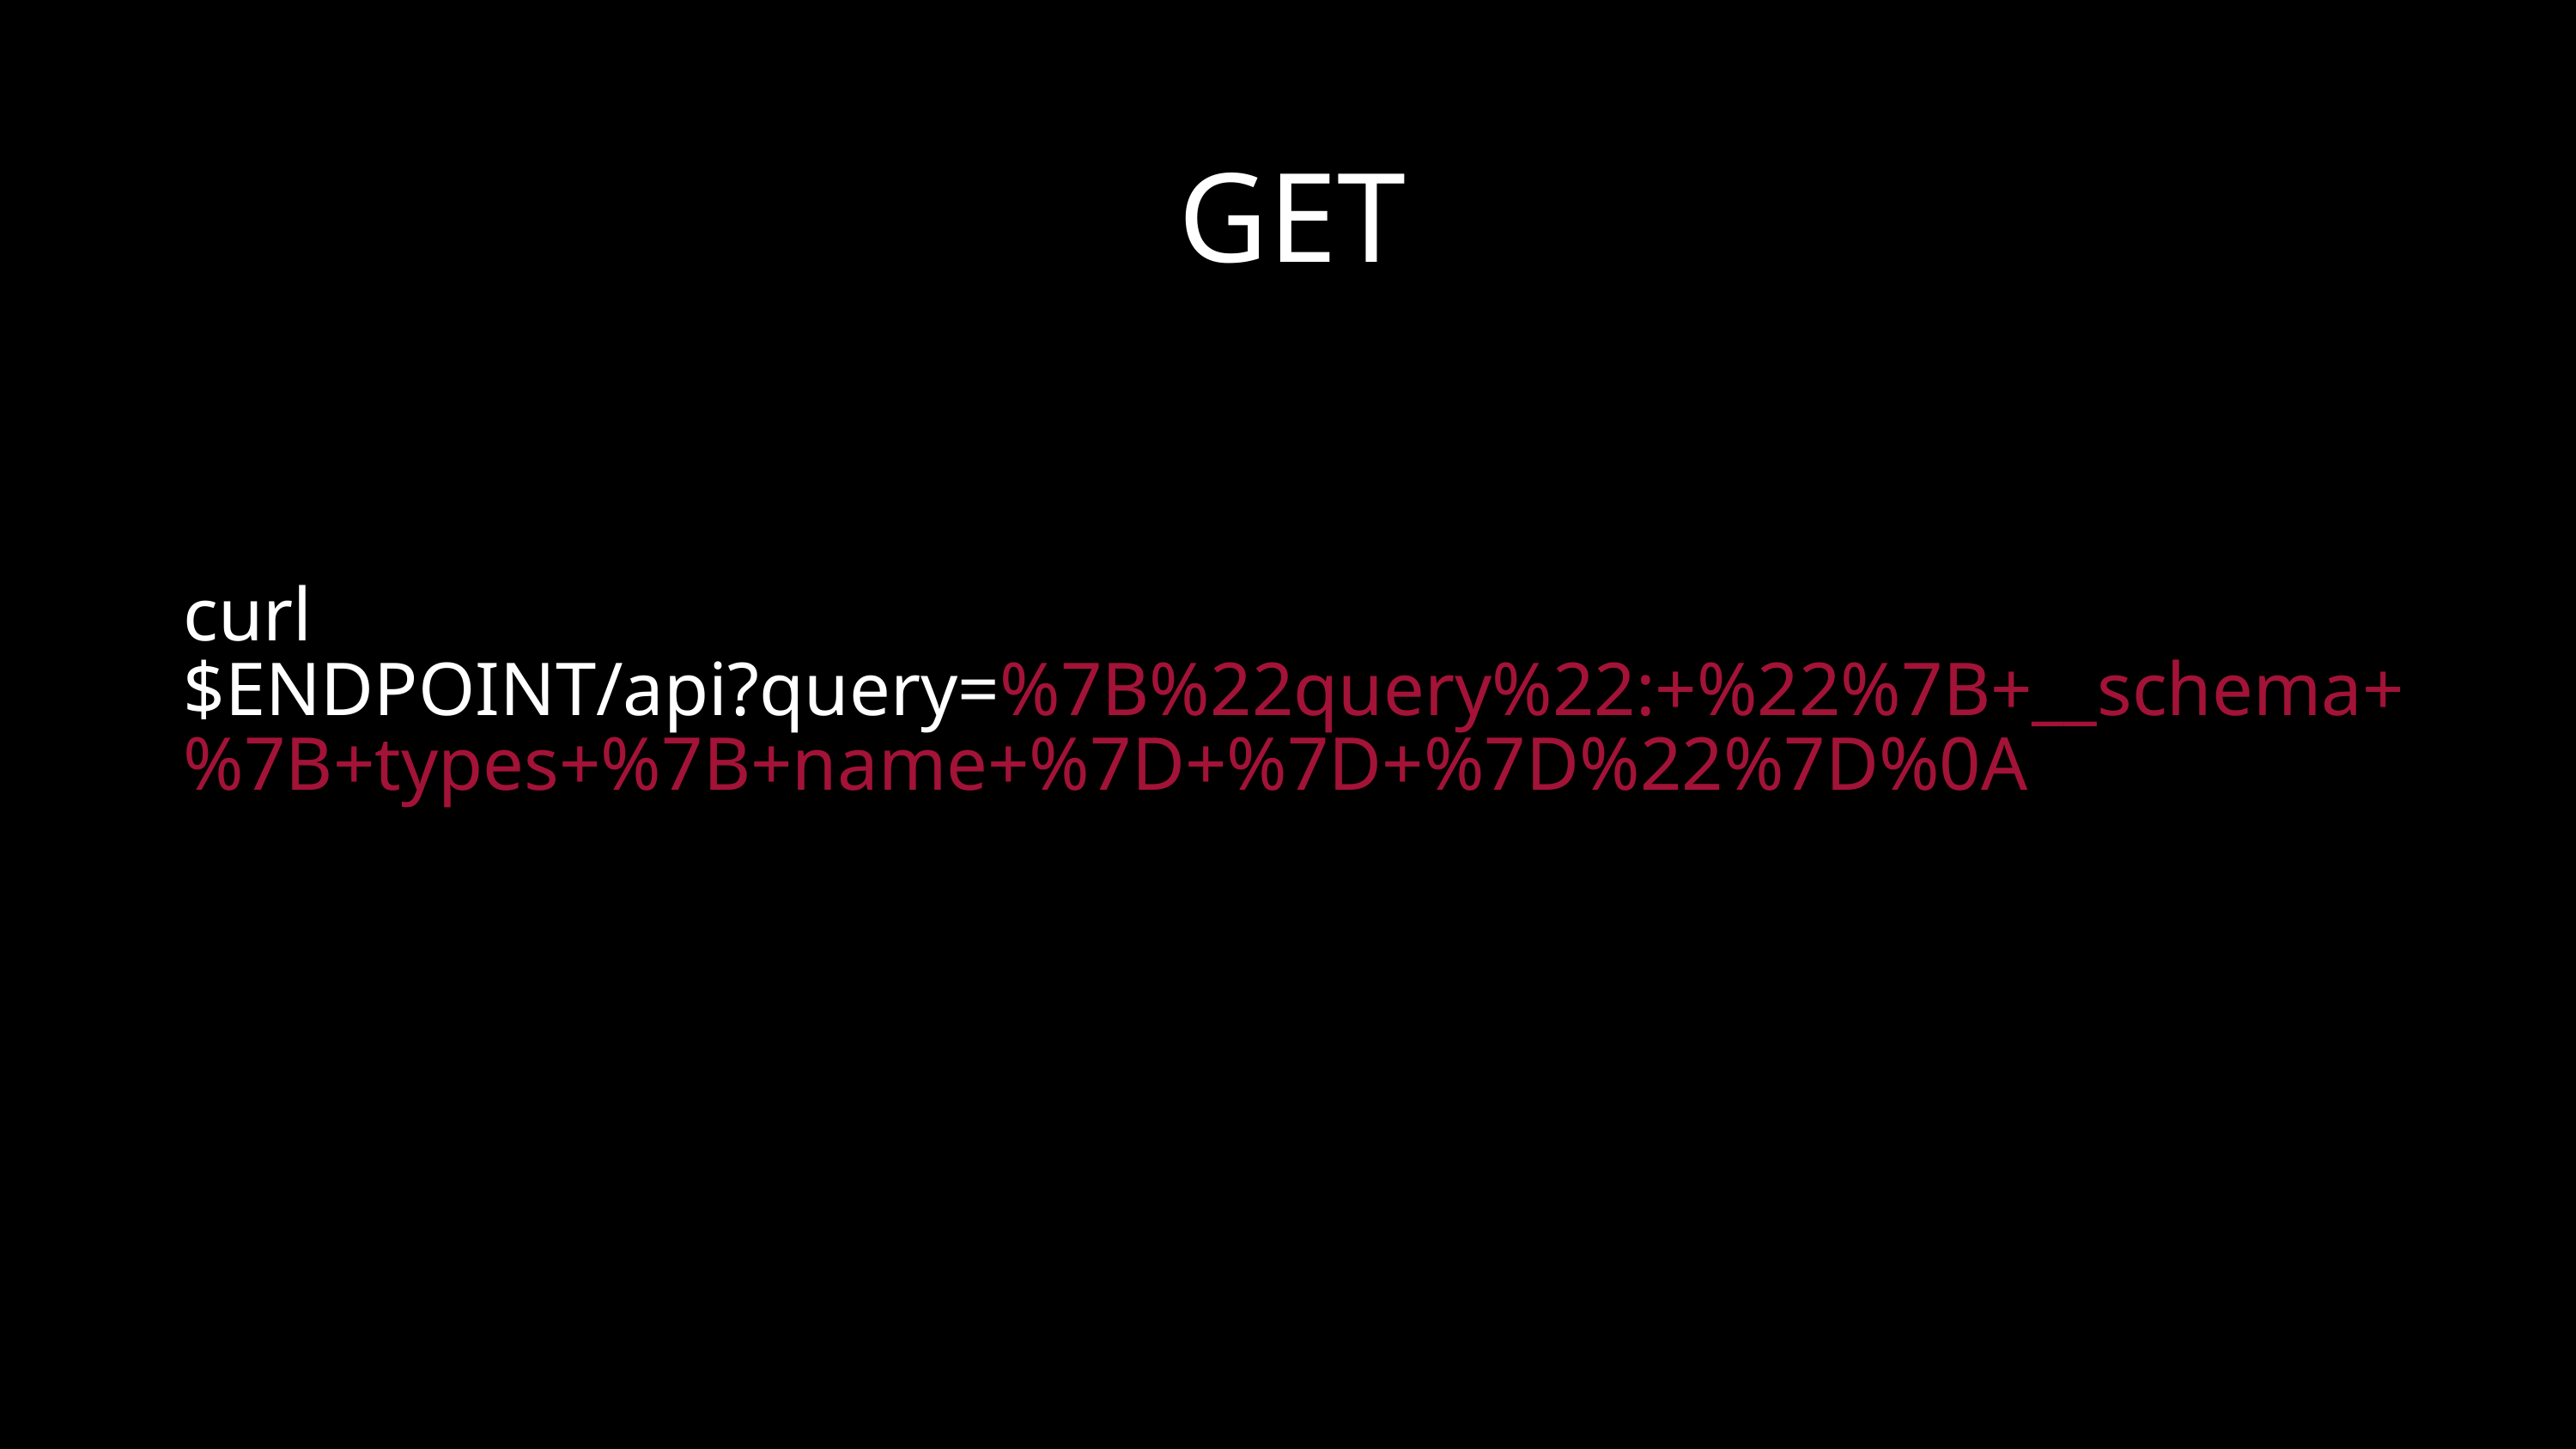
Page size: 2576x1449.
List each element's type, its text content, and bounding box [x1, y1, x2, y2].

text_box curl $ENDPOINT/api?query=%7B%22query%22:+%22%7B+__schema+%7B+types+%7B+name+%7D+%7D+%7D%22%7D%0A [183, 581, 2576, 805]
text_box GET [153, 161, 2432, 288]
